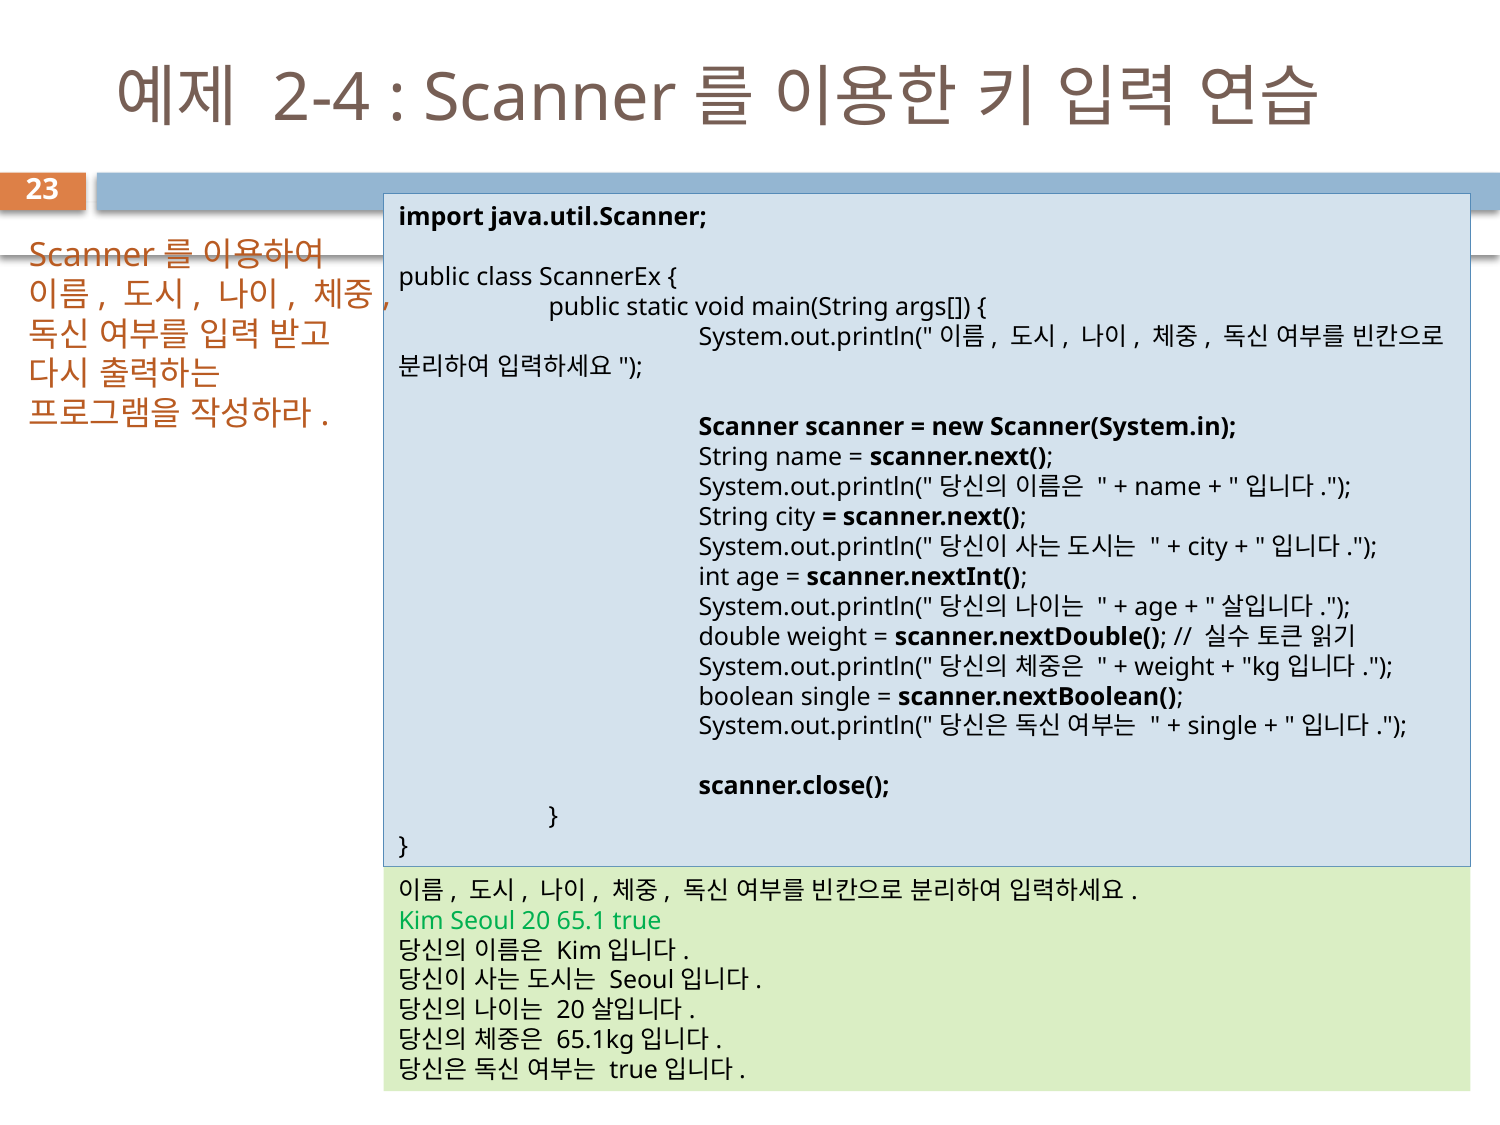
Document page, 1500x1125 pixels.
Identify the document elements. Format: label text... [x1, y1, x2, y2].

text_box 이름, 도시, 나이, 체중, 독신 여부를 빈칸으로 분리하여 입력하세요. Kim Seoul 20 65.1 true 당신의 이름은 Kim입니다. 당신이 사는 도시는 Seoul입니다. 당신의 나이는 20살입니다. 당신의 체중은 65.1kg입니다. 당신은 독신 여부는 true입니다. [383, 866, 1471, 1092]
slide_number 23 [0, 170, 87, 211]
text_box import java.util.Scanner; public class ScannerEx { public static void main(String args[]) { System.out.println("이름, 도시, 나이, 체중, 독신 여부를 빈칸으로 분리하여 입력하세요"); Scanner scanner = new Scanner(System.in); String name = scanner.next(); System.out.println("당신의 이름은 " + name + "입니다."); String city = scanner.next(); System.out.println("당신이 사는 도시는 " + city + "입니다."); int age = scanner.nextInt(); System.out.println("당신의 나이는 " + age + "살입니다."); double weight = scanner.nextDouble(); // 실수 토큰 읽기 System.out.println("당신의 체중은 " + weight + "kg입니다."); boolean single = scanner.nextBoolean(); System.out.println("당신은 독신 여부는 " + single + "입니다."); scanner.close(); } } [383, 193, 1471, 866]
text_box Scanner를 이용하여 이름, 도시, 나이, 체중, 독신 여부를 입력 받고 다시 출력하는 프로그램을 작성하라. [14, 225, 415, 440]
title 예제 2-4 : Scanner를 이용한 키 입력 연습 [100, 37, 1438, 149]
